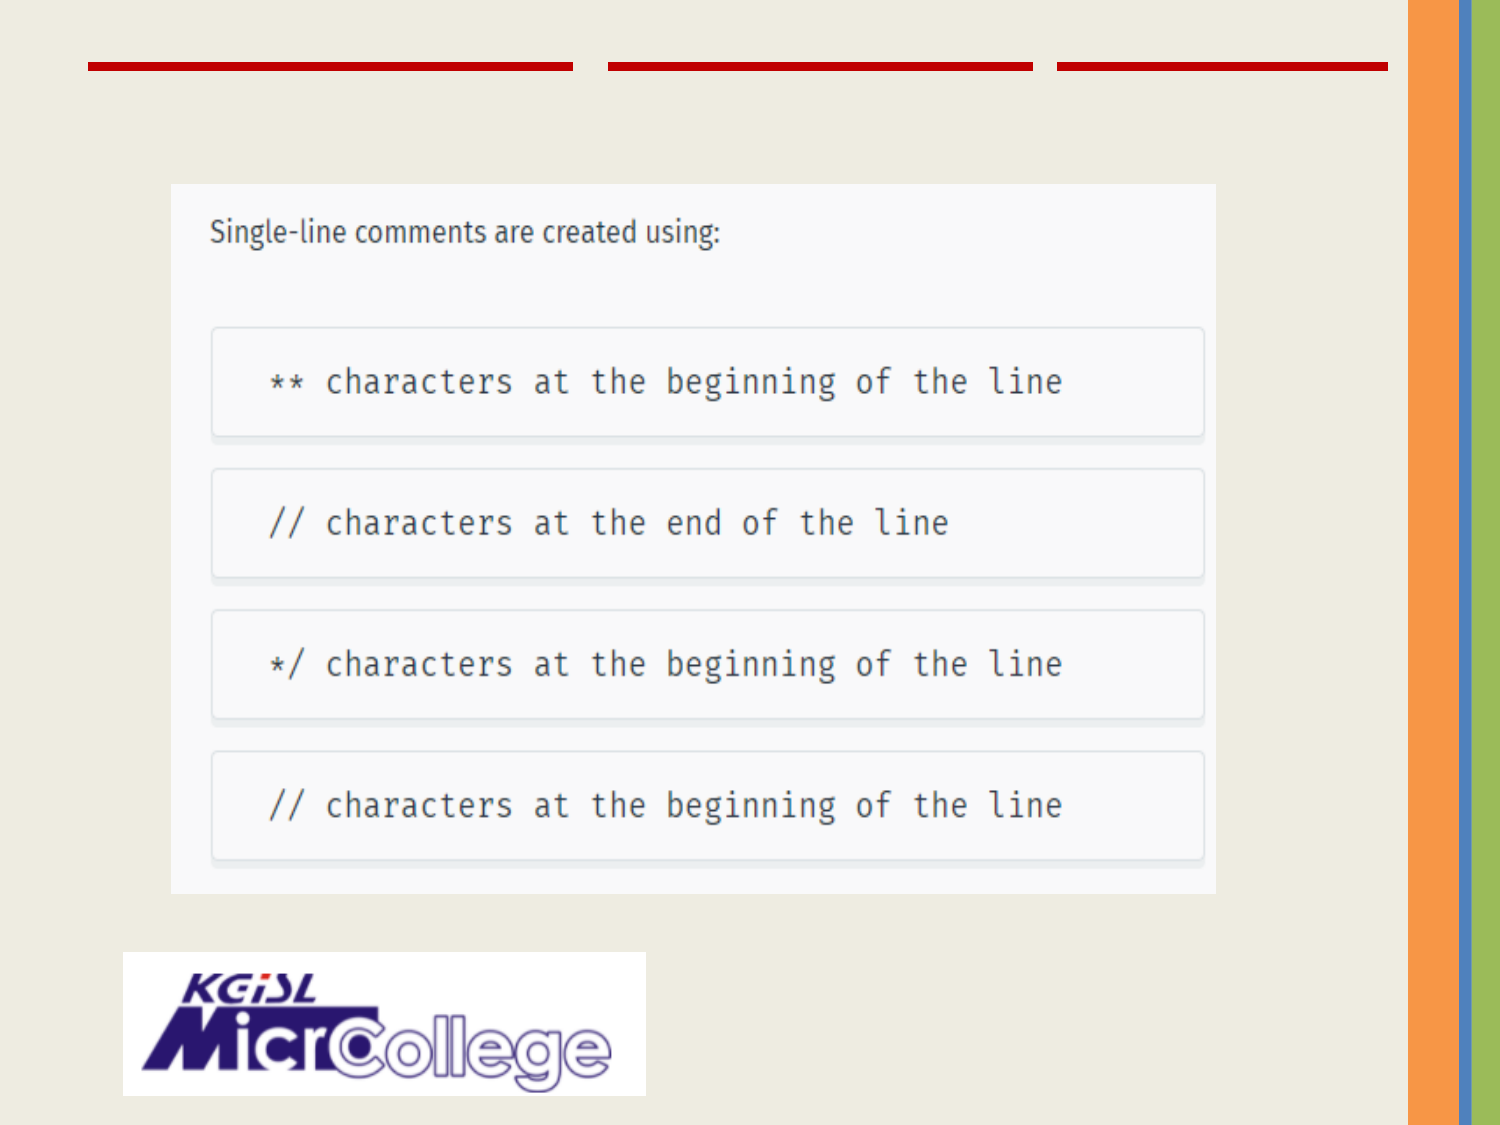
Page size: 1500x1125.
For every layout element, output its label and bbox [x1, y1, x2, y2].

picture [170, 184, 1216, 894]
picture [123, 951, 647, 1097]
